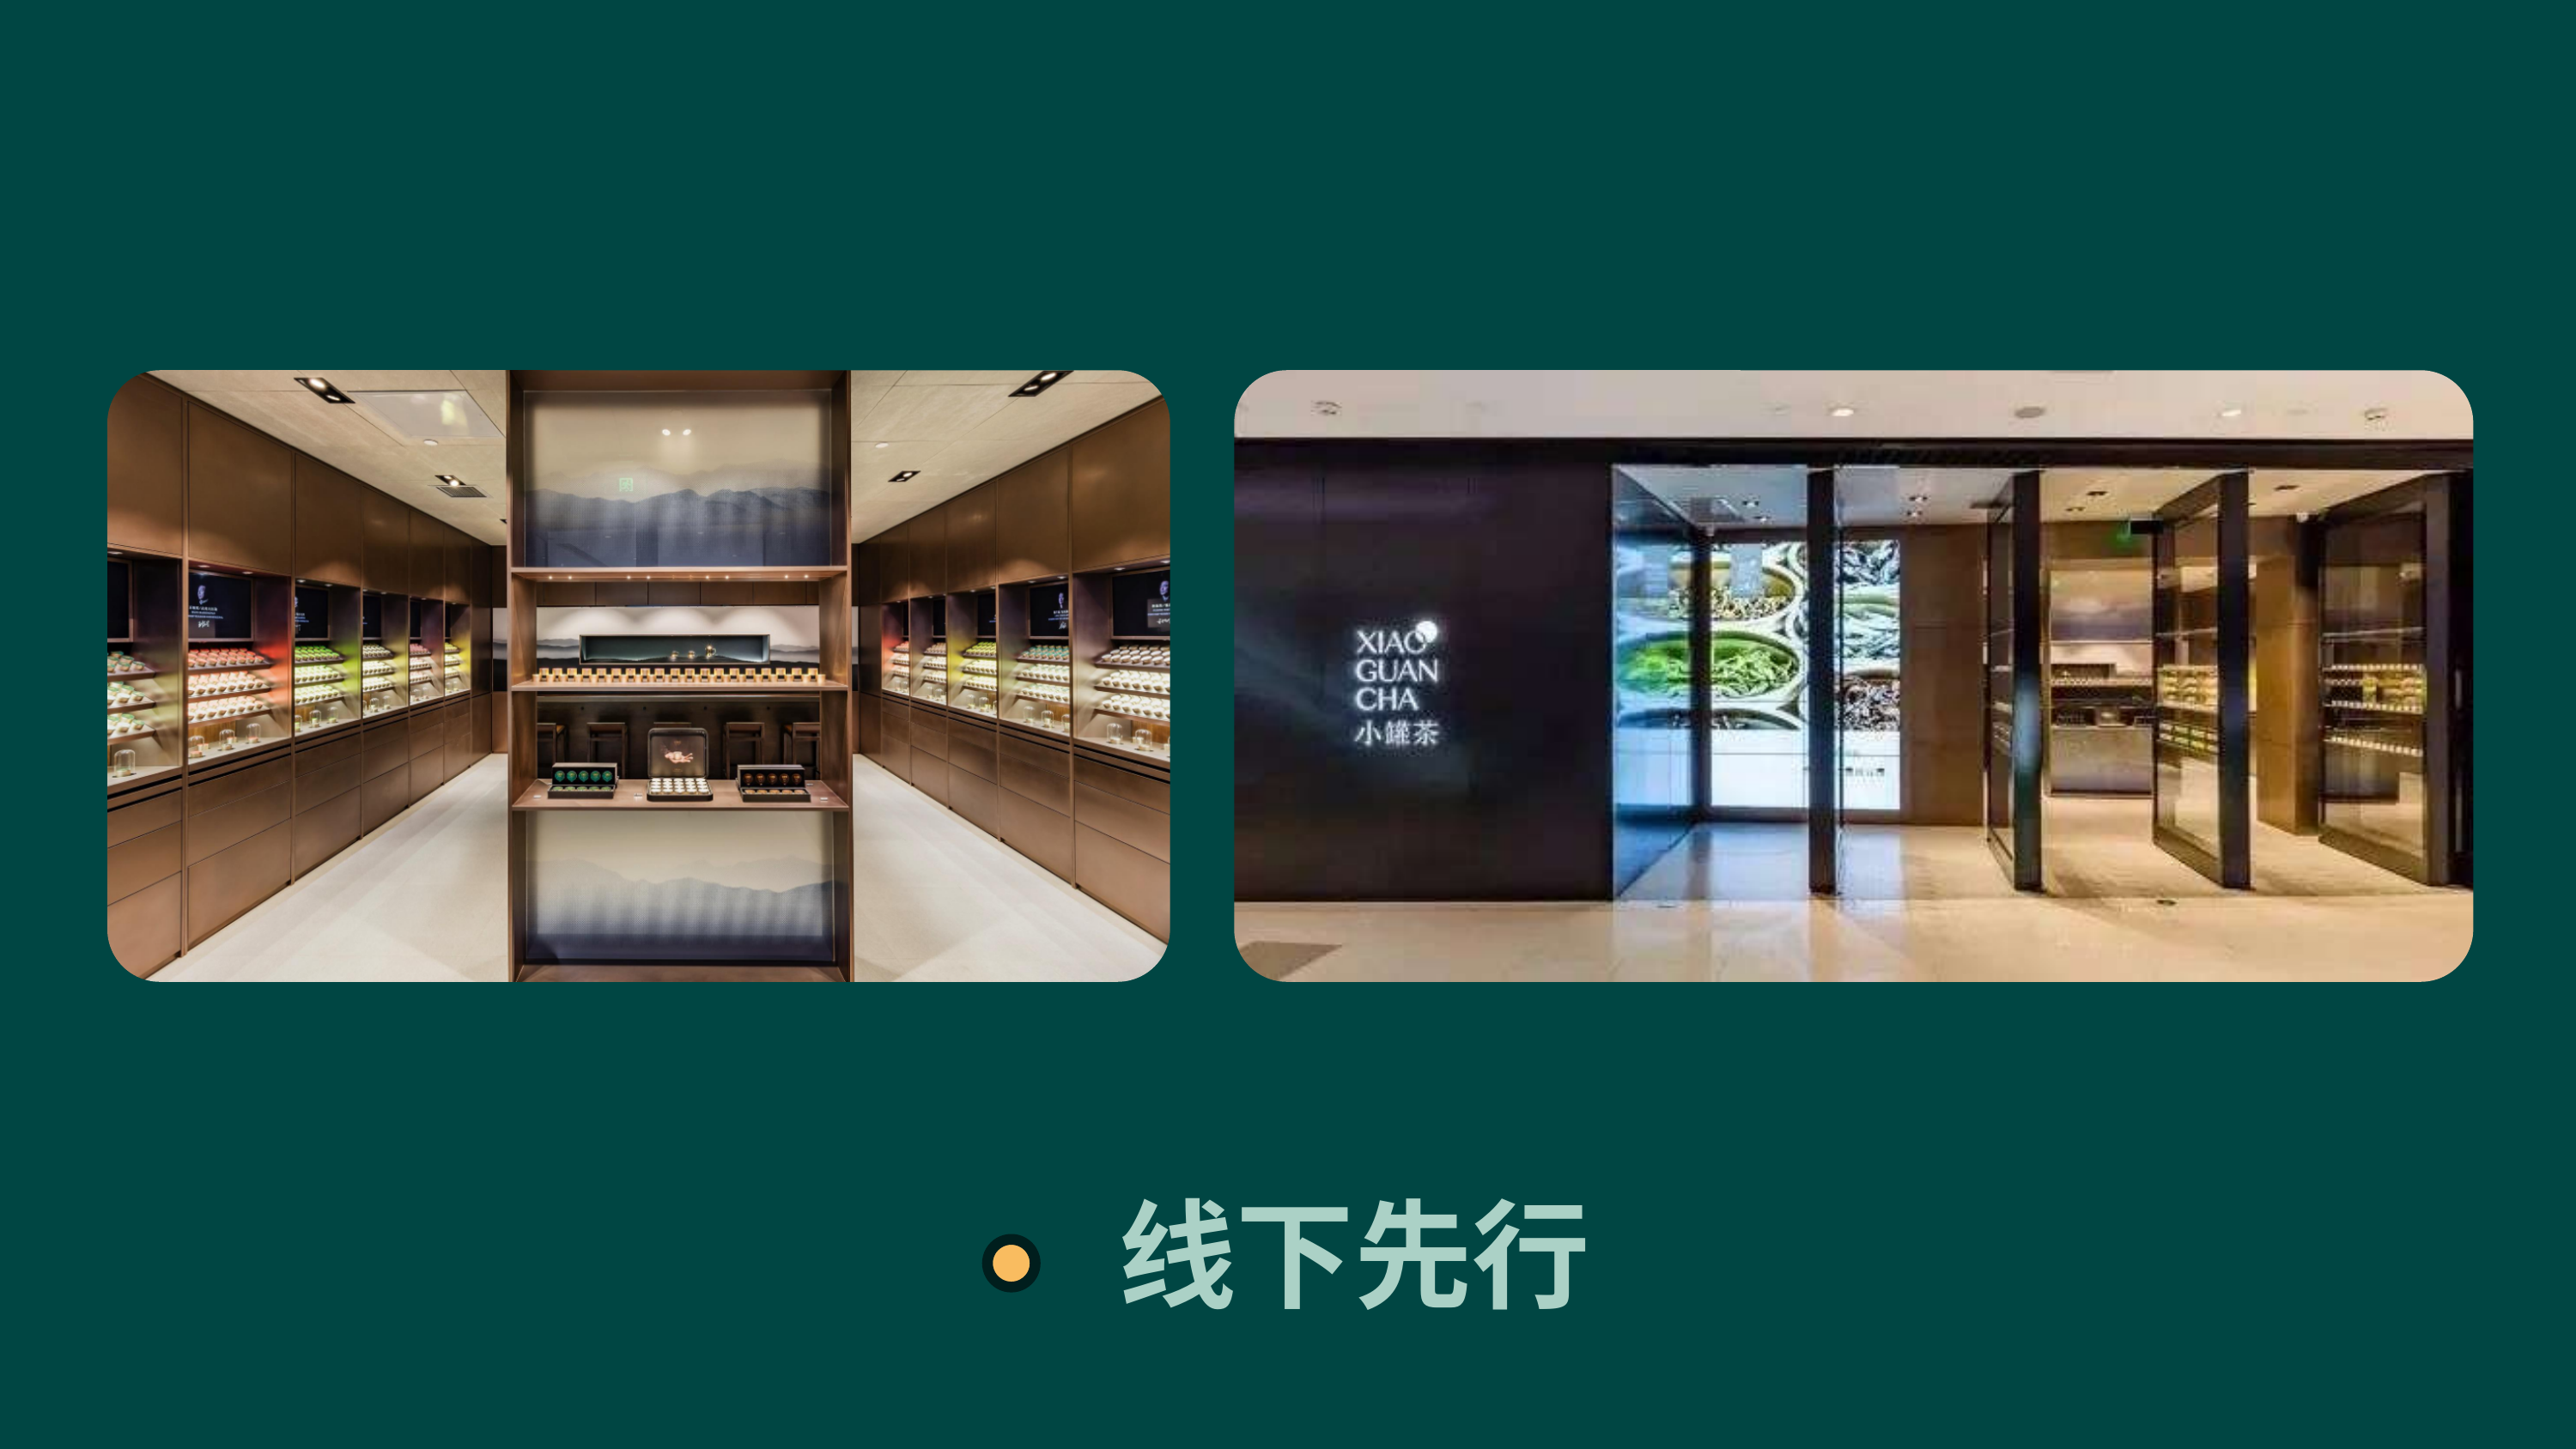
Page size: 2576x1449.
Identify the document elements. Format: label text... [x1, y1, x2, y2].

picture [106, 370, 1170, 982]
text_box [985, 1237, 1037, 1289]
picture [1234, 370, 2474, 982]
text_box 线下先行 [1105, 1174, 1626, 1330]
